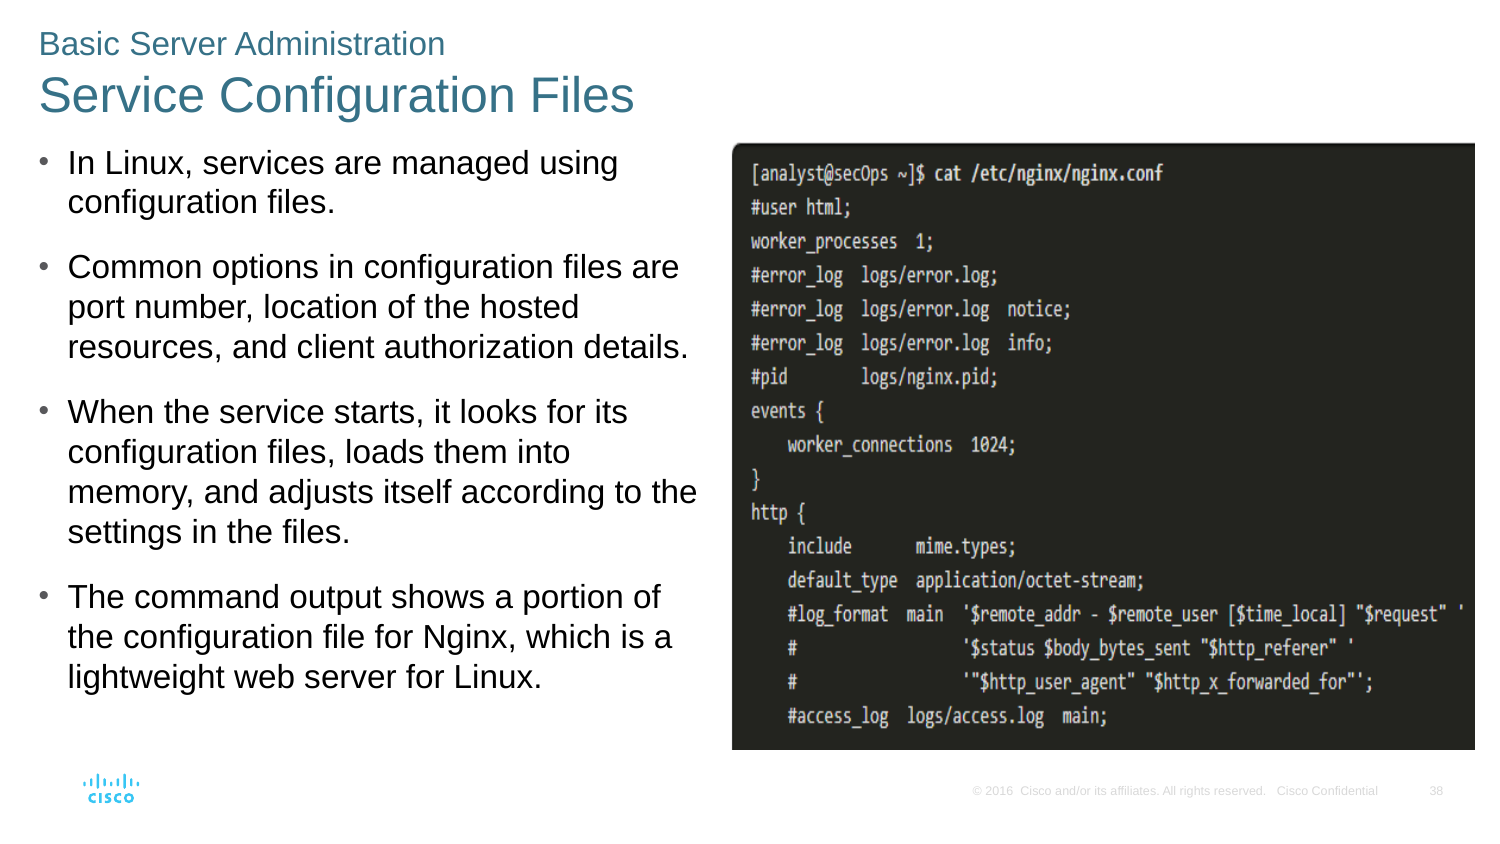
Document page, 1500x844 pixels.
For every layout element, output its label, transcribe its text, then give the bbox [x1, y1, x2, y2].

picture [731, 142, 1476, 750]
text_box Basic Server Administration Service Configuration Files [23, 10, 1500, 135]
list In Linux, services are managed using configuration files. Common options in configuration files are port number, location of the hosted resources, and client authorization details. When the service starts, it looks for its configuration files, loads them into memory, and adjusts itself according to the settings in the files. The command output shows a portion of the configuration file for Nginx, which is a lightweight web server for Linux. [23, 133, 732, 777]
